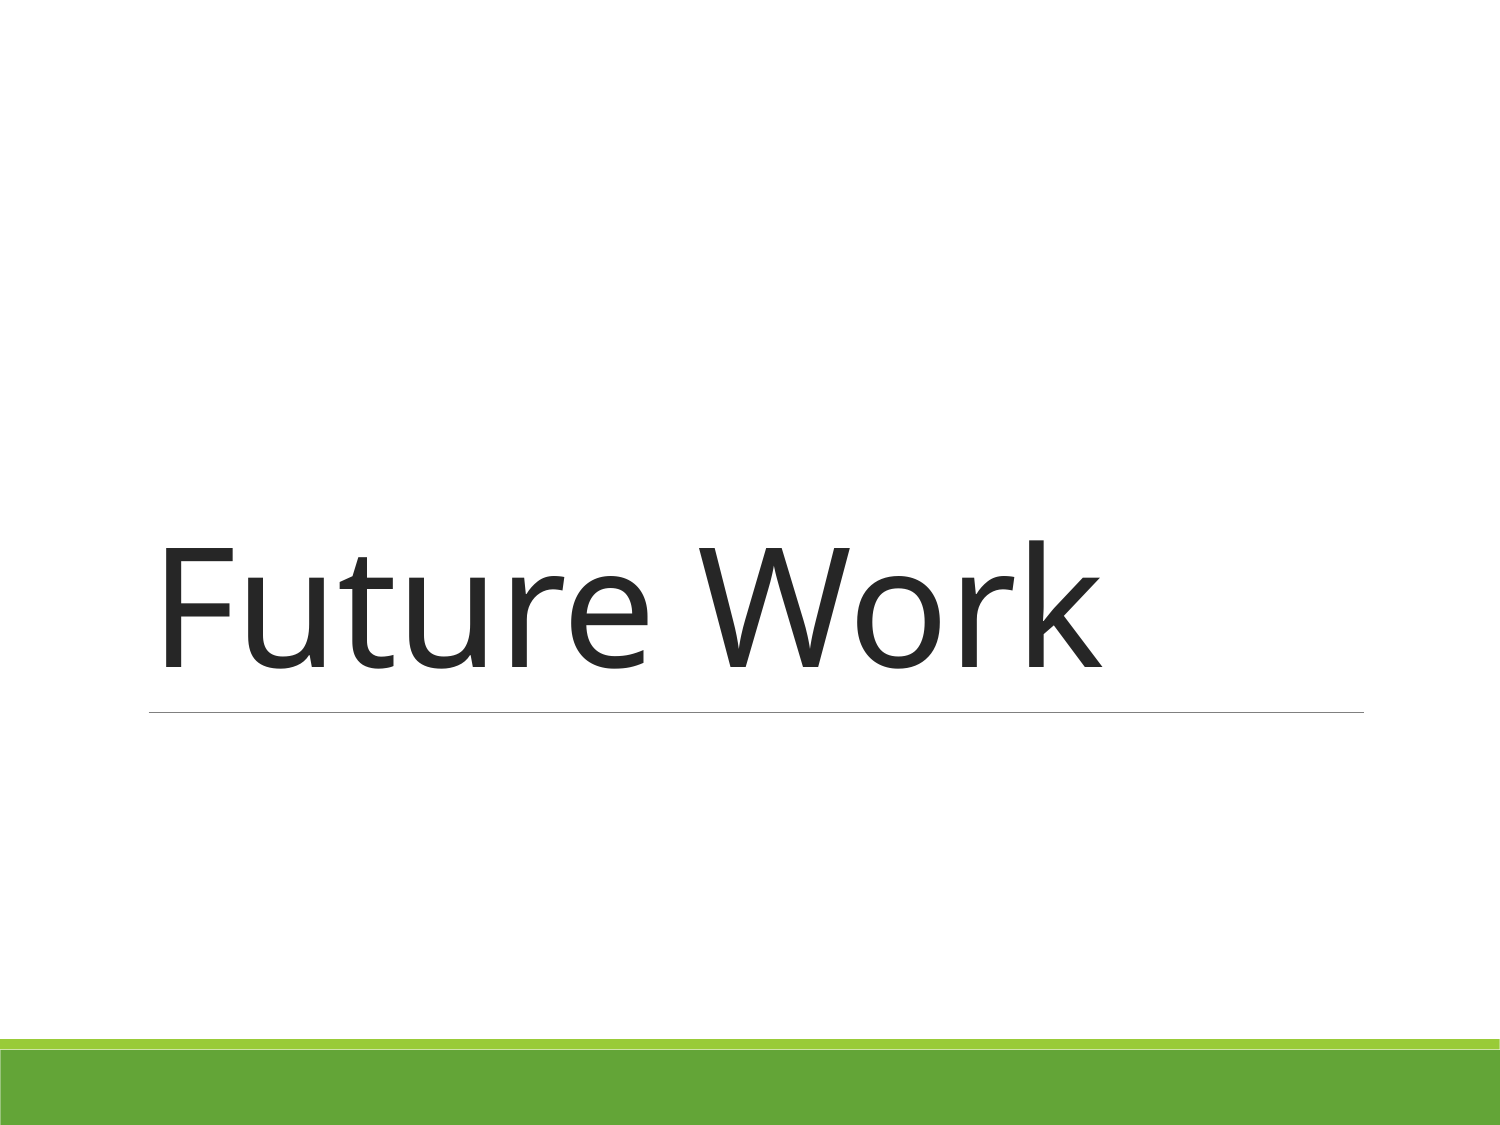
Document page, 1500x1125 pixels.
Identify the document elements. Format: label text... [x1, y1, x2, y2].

title Future Work [135, 124, 1373, 710]
